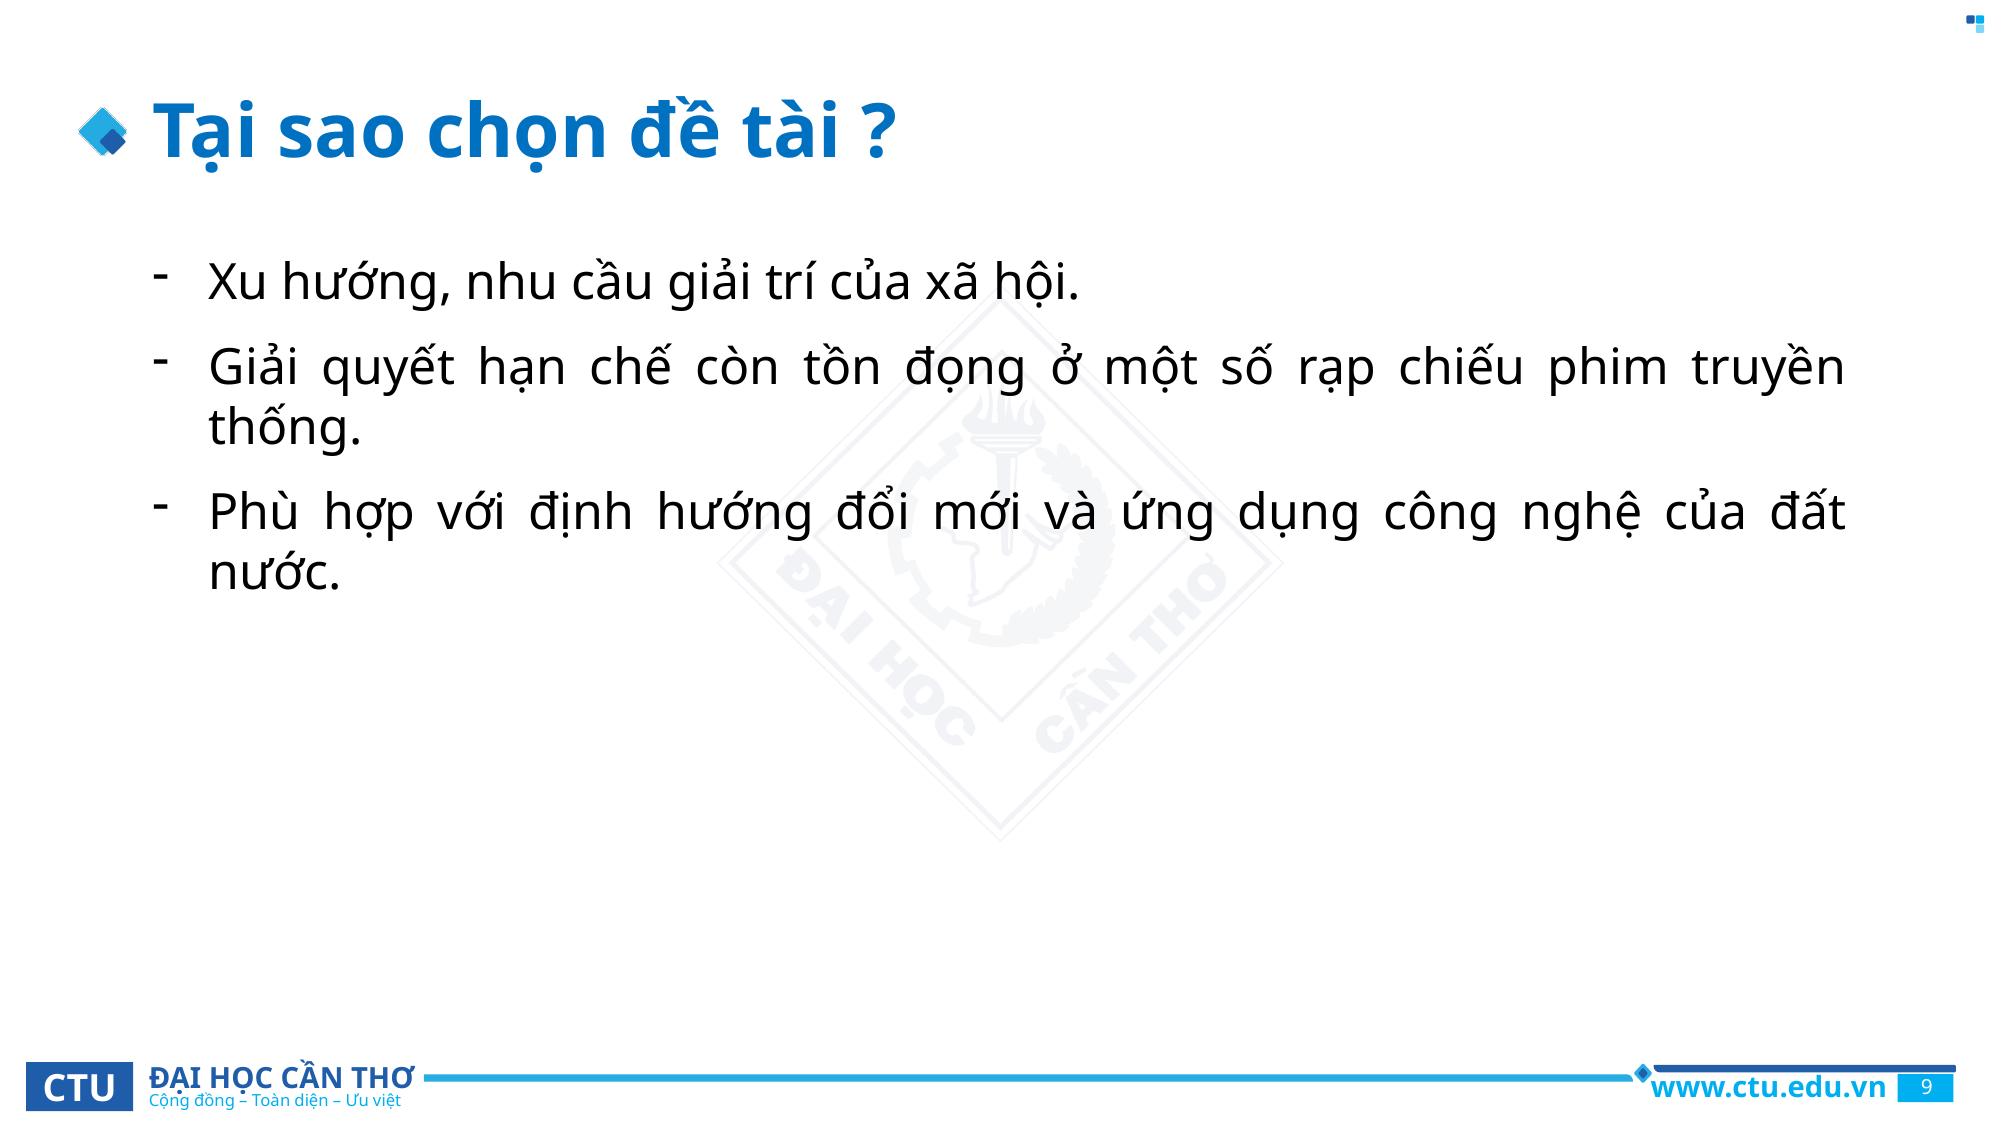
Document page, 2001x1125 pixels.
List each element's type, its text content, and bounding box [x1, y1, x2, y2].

title Tại sao chọn đề tài ? [137, 24, 1863, 242]
list Xu hướng, nhu cầu giải trí của xã hội. Giải quyết hạn chế còn tồn đọng ở một số rạp chiếu phim truyền thống. Phù hợp với định hướng đổi mới và ứng dụng công nghệ của đất nước. [137, 242, 1863, 957]
picture [78, 107, 127, 156]
